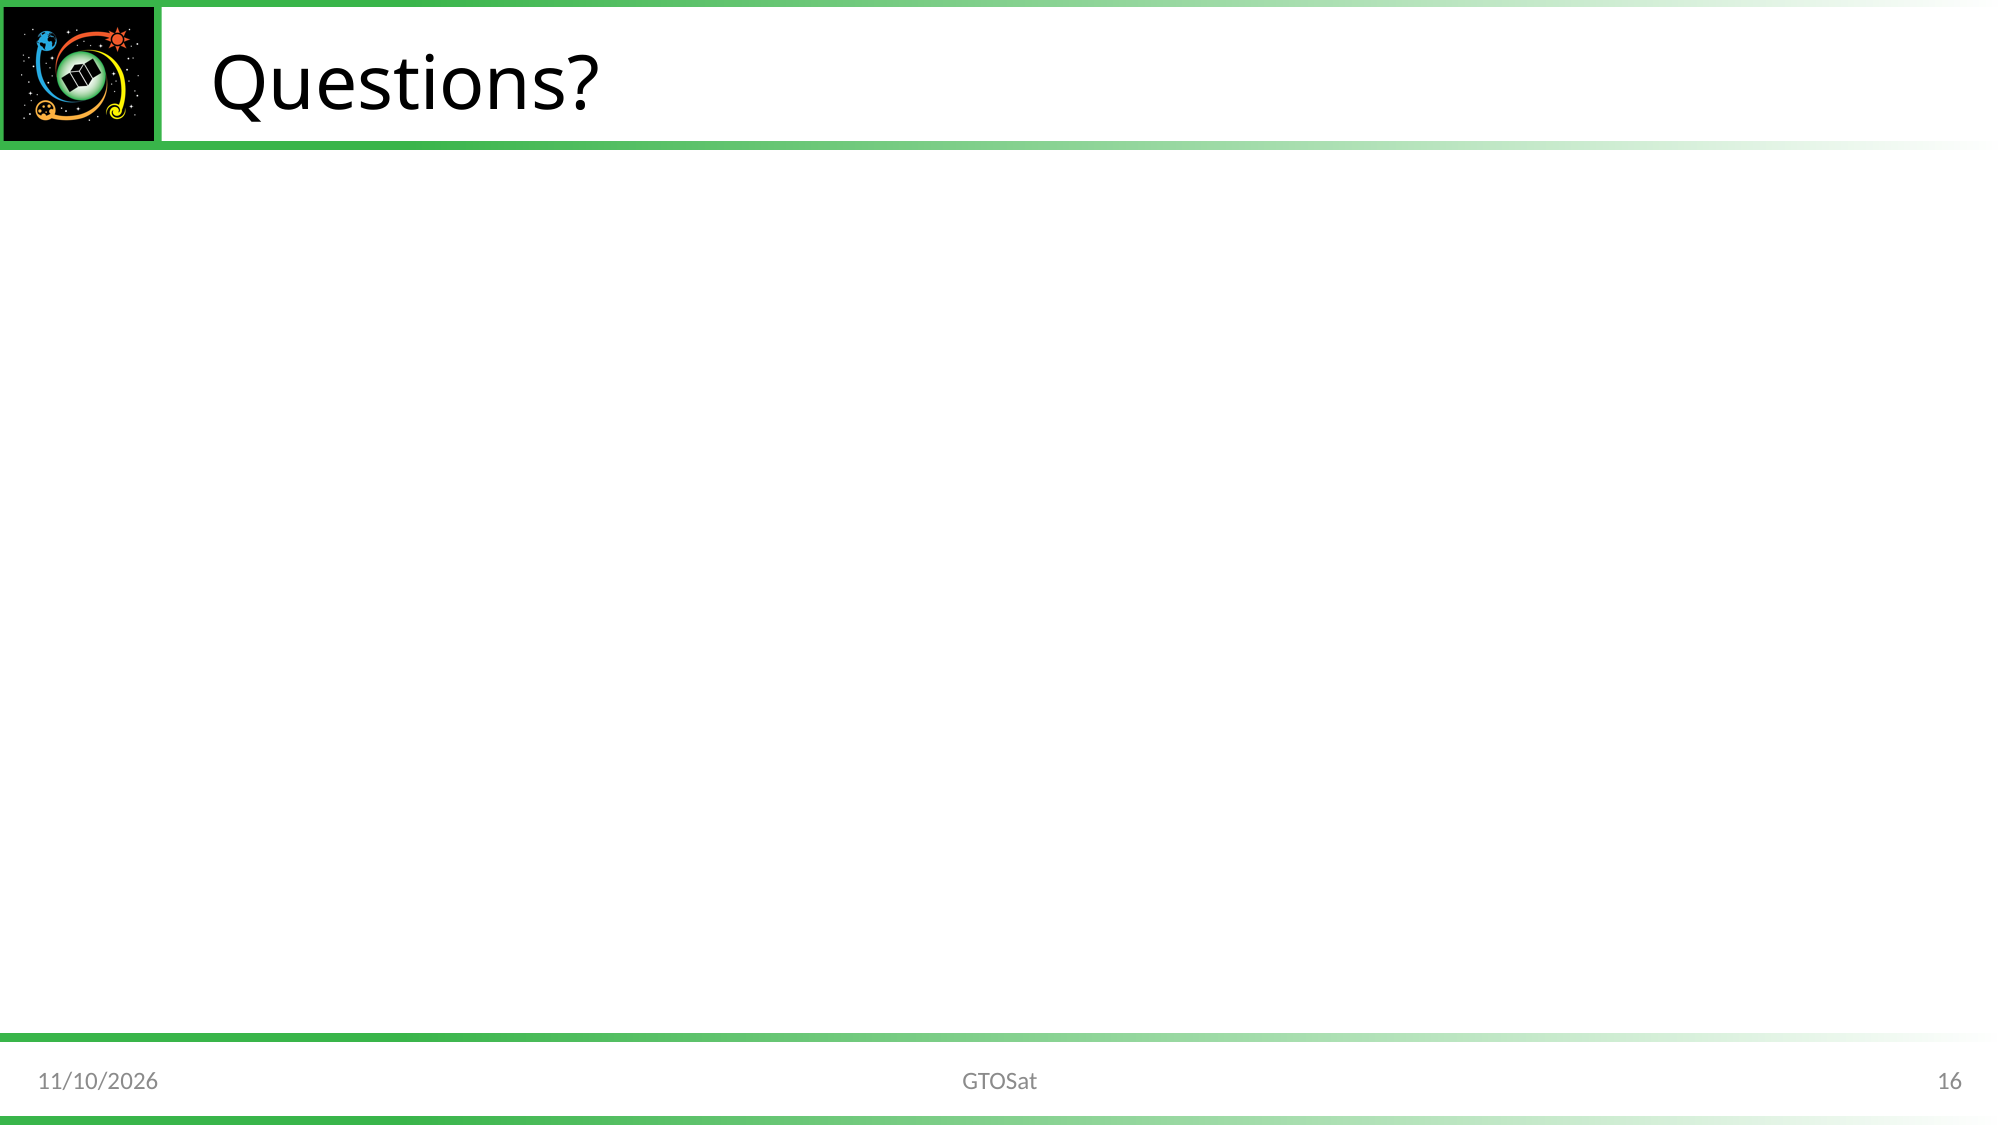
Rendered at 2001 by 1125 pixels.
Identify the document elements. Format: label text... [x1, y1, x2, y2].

title Questions? [195, 34, 1897, 136]
slide_number 16 [1527, 1049, 1978, 1110]
footer GTOSat [662, 1050, 1338, 1110]
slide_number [22, 1049, 473, 1110]
picture [21, 23, 143, 125]
